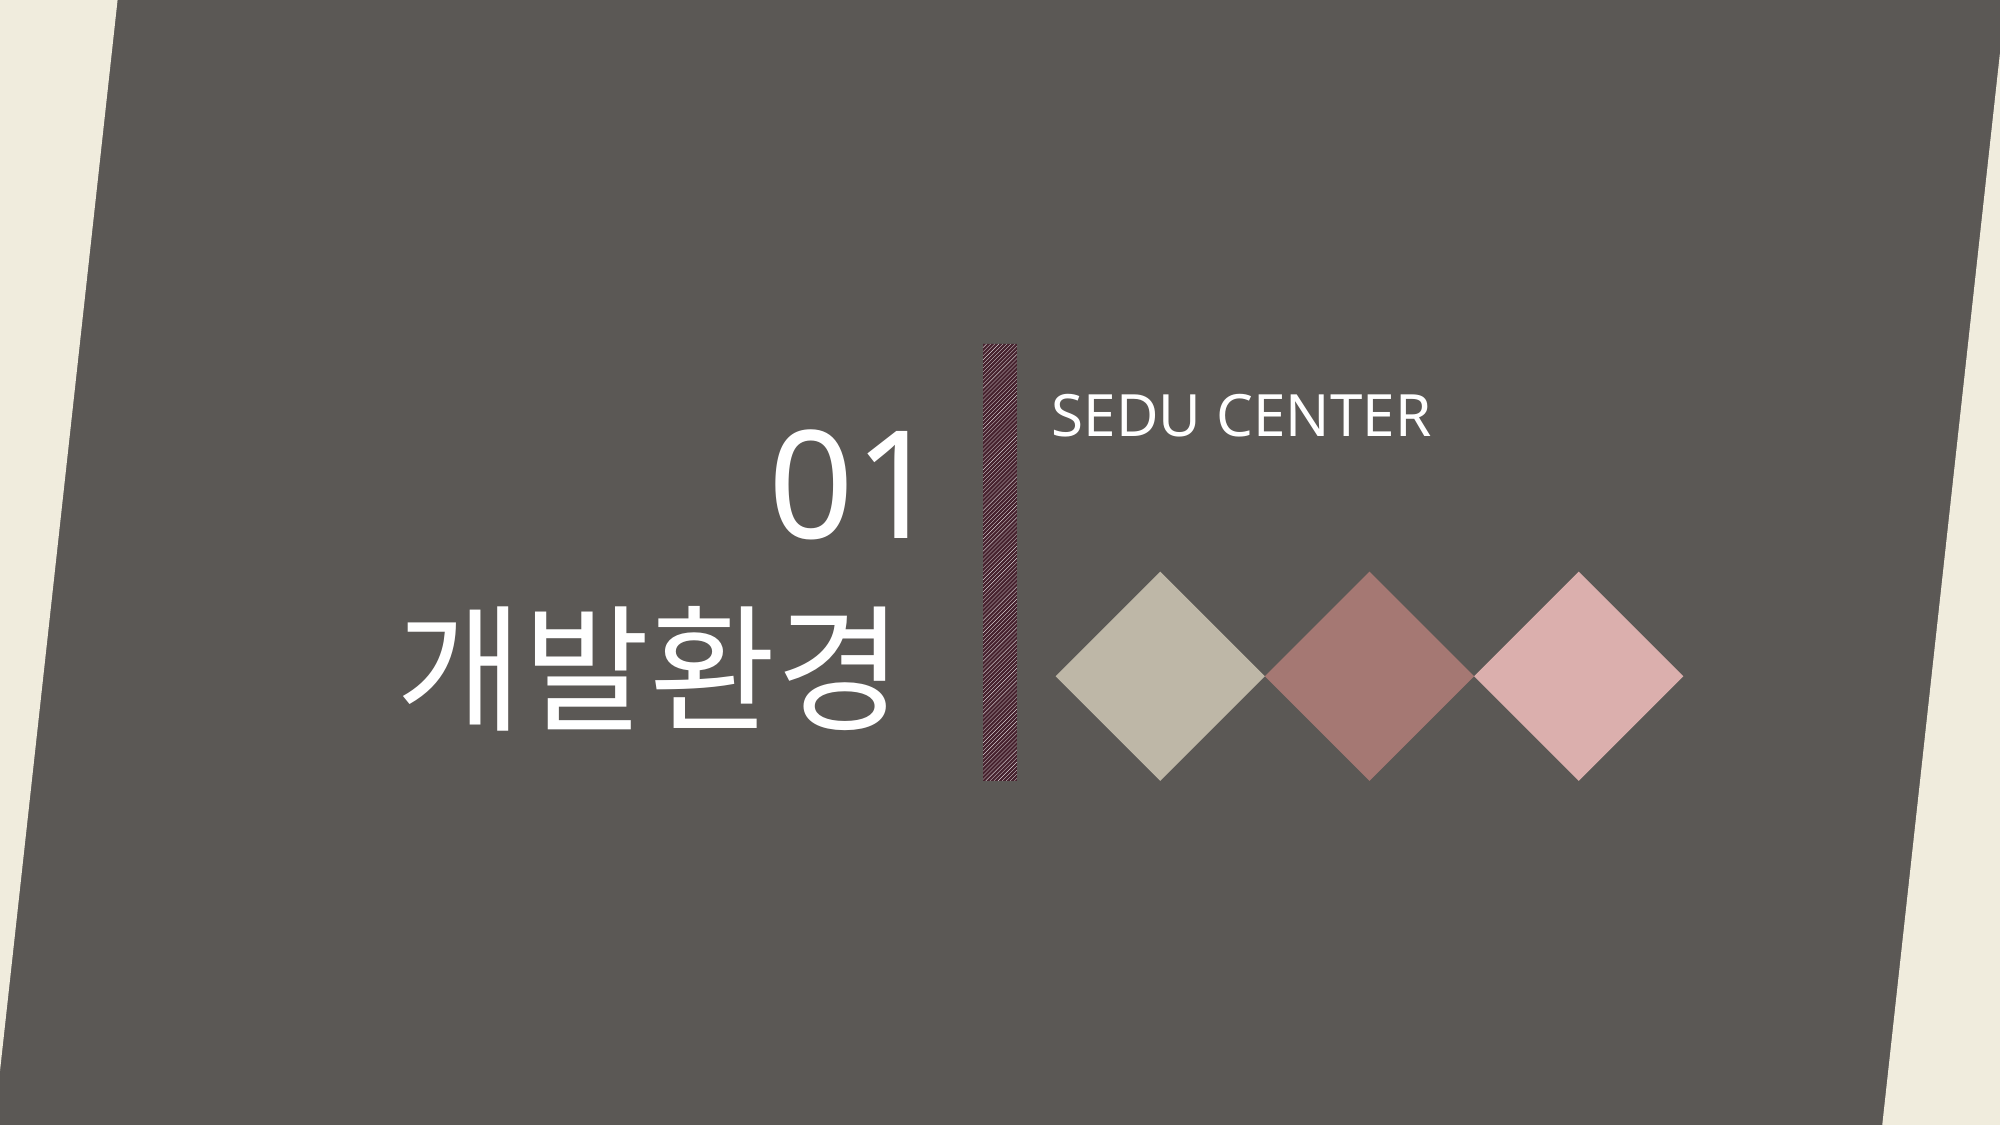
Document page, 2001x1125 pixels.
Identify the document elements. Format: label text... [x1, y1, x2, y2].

list SEDU CENTER [1036, 378, 1706, 547]
title 01 [264, 385, 956, 579]
list 개발환경 [264, 594, 957, 781]
